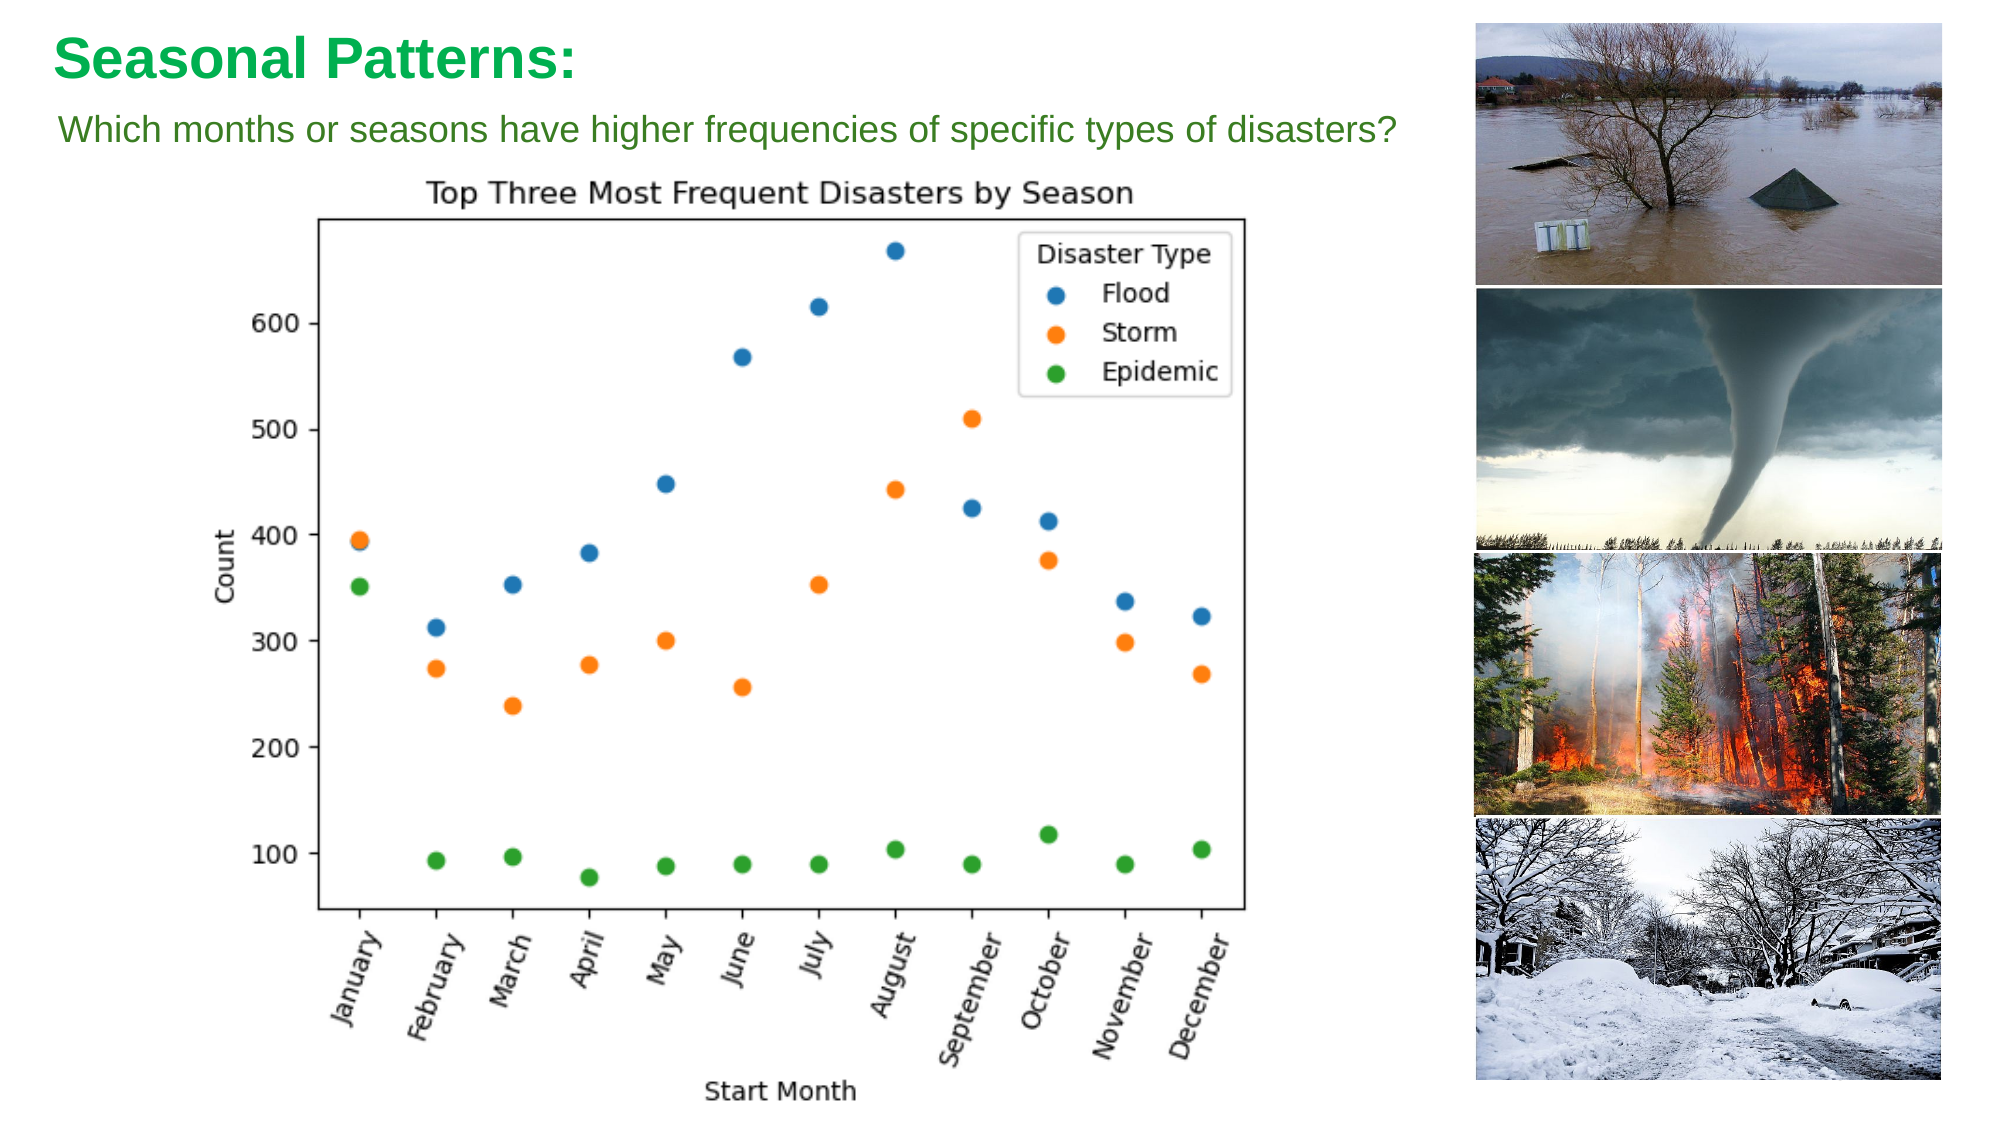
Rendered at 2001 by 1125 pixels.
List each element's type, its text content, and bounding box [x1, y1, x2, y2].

slide_number 10 [1412, 1042, 1863, 1103]
text_box Seasonal Patterns: [38, 12, 594, 98]
picture [194, 162, 1261, 1125]
text_box Which months or seasons have higher frequencies of specific types of disasters? [43, 98, 1413, 203]
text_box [1473, 23, 1943, 1080]
